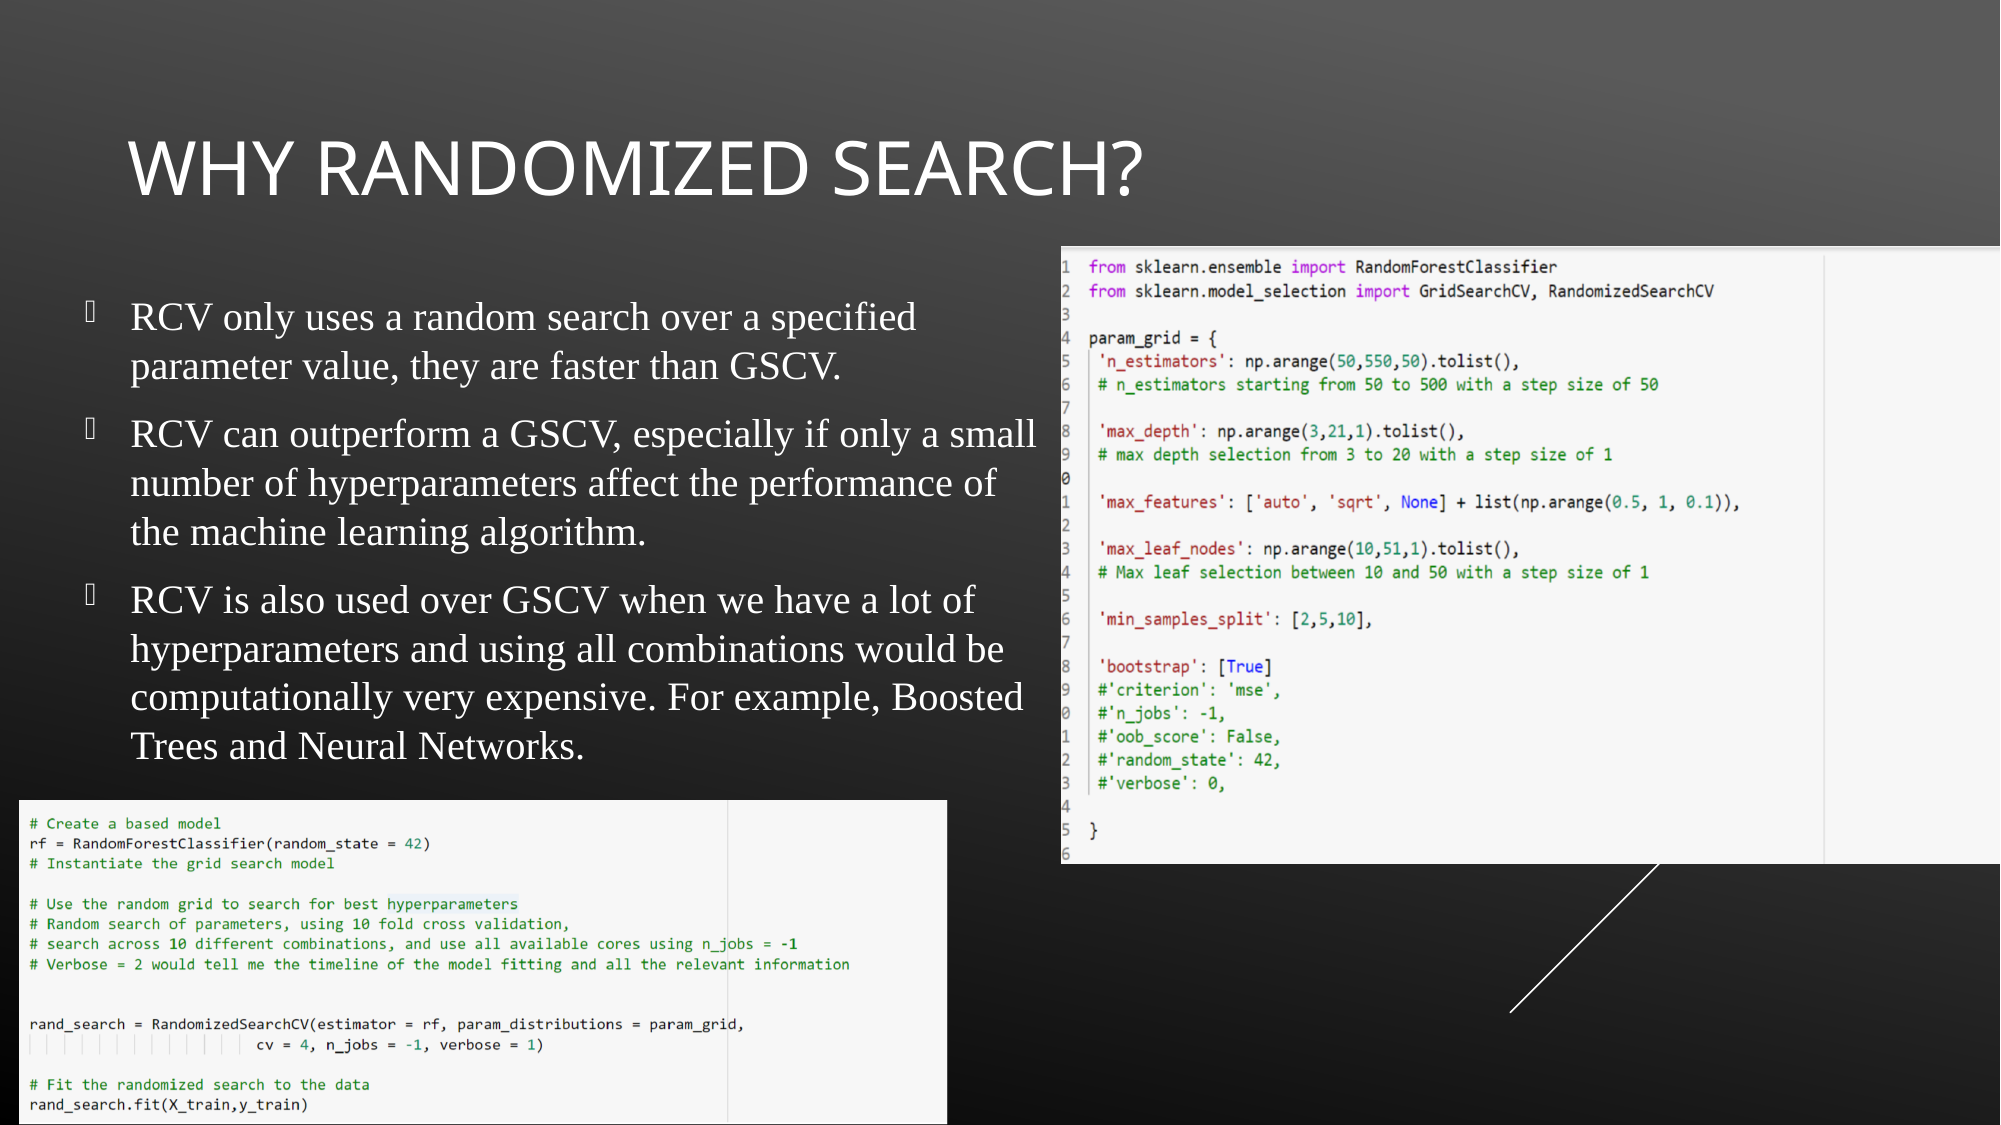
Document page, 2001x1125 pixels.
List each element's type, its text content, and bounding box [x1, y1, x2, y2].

list RCV only uses a random search over a specified parameter value, they are faster than GSCV. RCV can outperform a GSCV, especially if only a small number of hyperparameters affect the performance of the machine learning algorithm. RCV is also used over GSCV when we have a lot of hyperparameters and using all combinations would be computationally very expensive. For example, Boosted Trees and Neural Networks. [69, 281, 1055, 776]
picture [19, 800, 948, 1125]
title WHY RANDOMIZED SEARCH? [112, 112, 1513, 219]
picture [1061, 246, 2000, 864]
